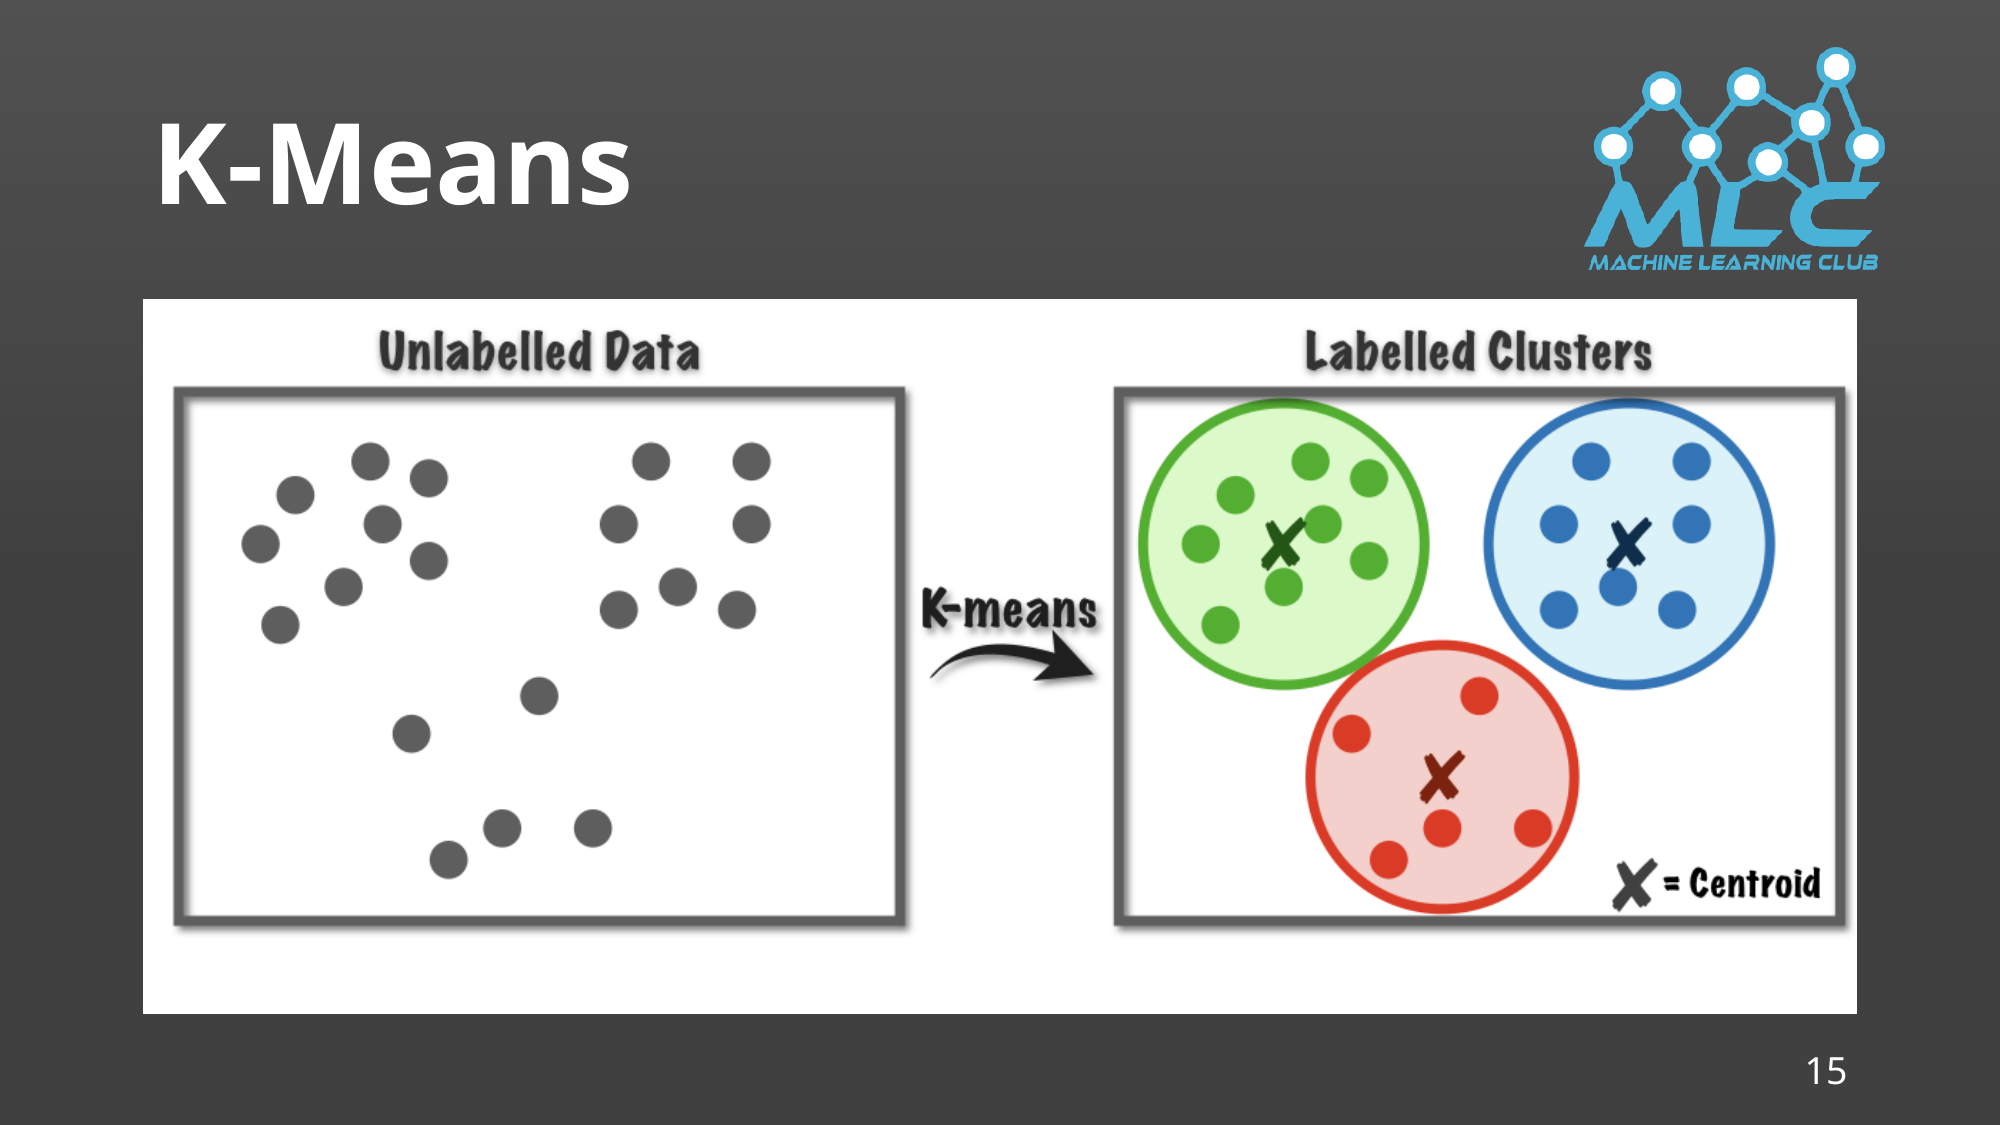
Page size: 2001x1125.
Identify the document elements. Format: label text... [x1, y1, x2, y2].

picture [1584, 47, 1885, 270]
slide_number 15 [1412, 1042, 1863, 1103]
title K-Means [137, 59, 1571, 278]
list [143, 299, 1857, 1014]
